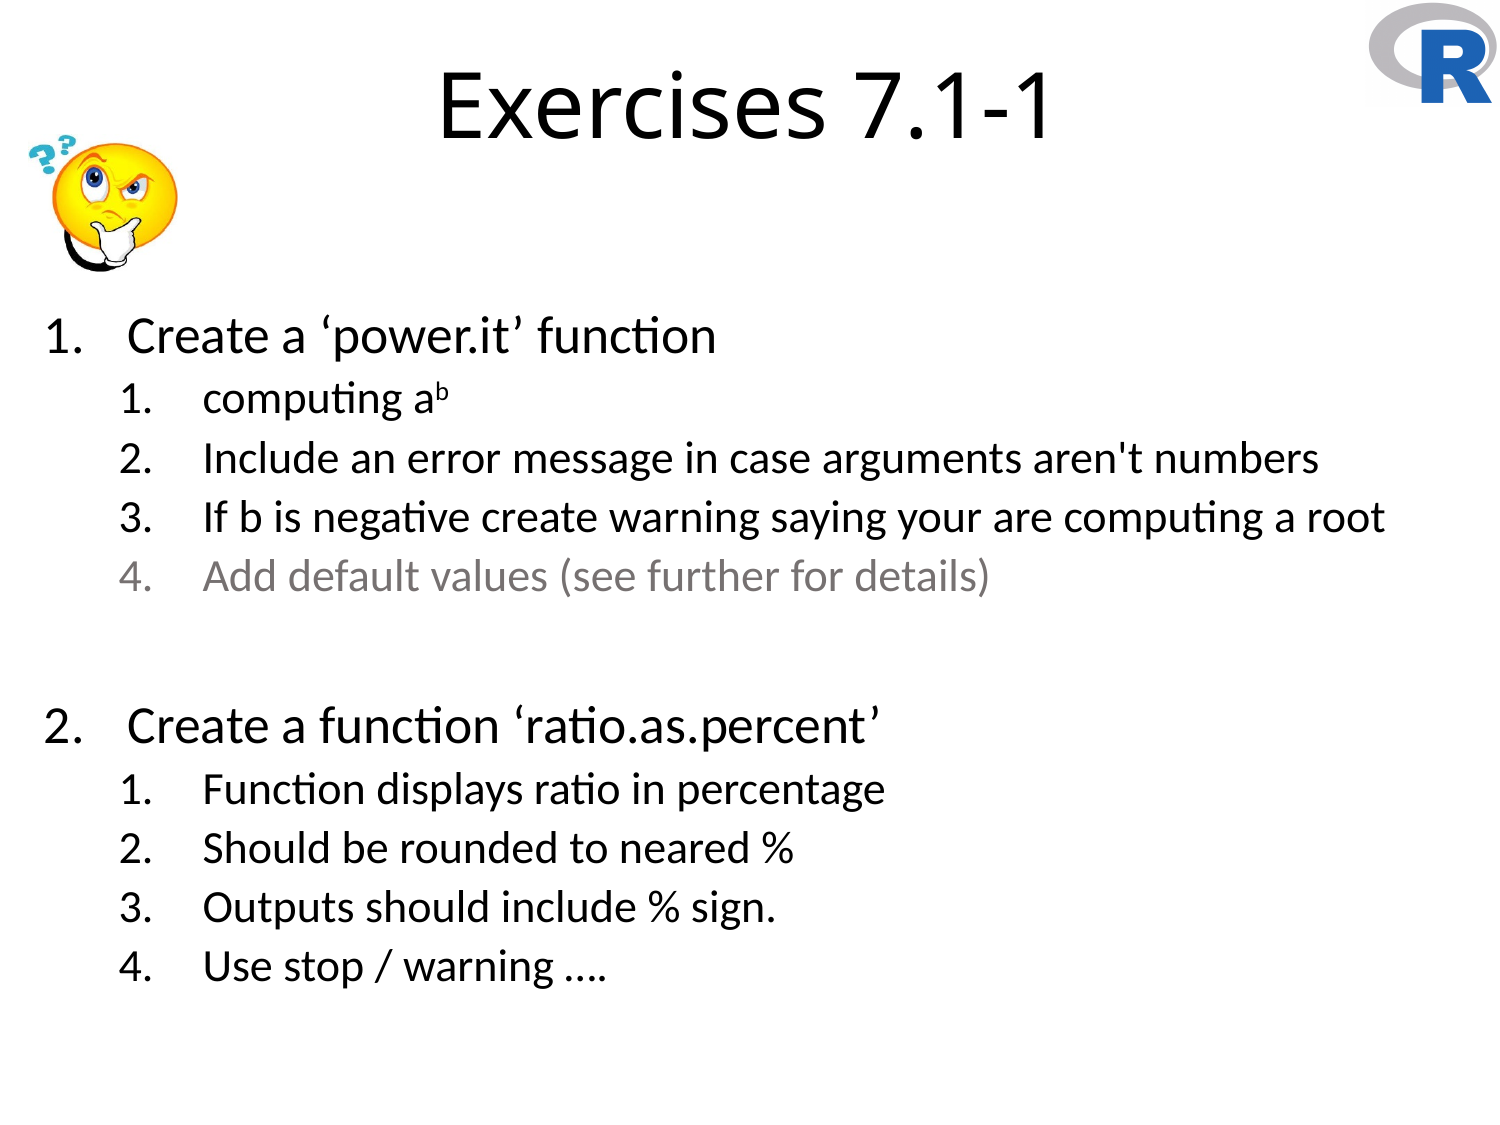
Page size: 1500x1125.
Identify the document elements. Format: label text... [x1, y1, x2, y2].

picture [1365, 0, 1500, 107]
list Create a ‘power.it’ function computing ab Include an error message in case arguments aren't numbers If b is negative create warning saying your are computing a root Add default values (see further for details) Create a function ‘ratio.as.percent’ Function displays ratio in percentage Should be rounded to neared % Outputs should include % sign. Use stop / warning …. [28, 299, 1431, 1014]
picture [28, 134, 178, 272]
title Exercises 7.1-1 [0, 0, 1500, 218]
